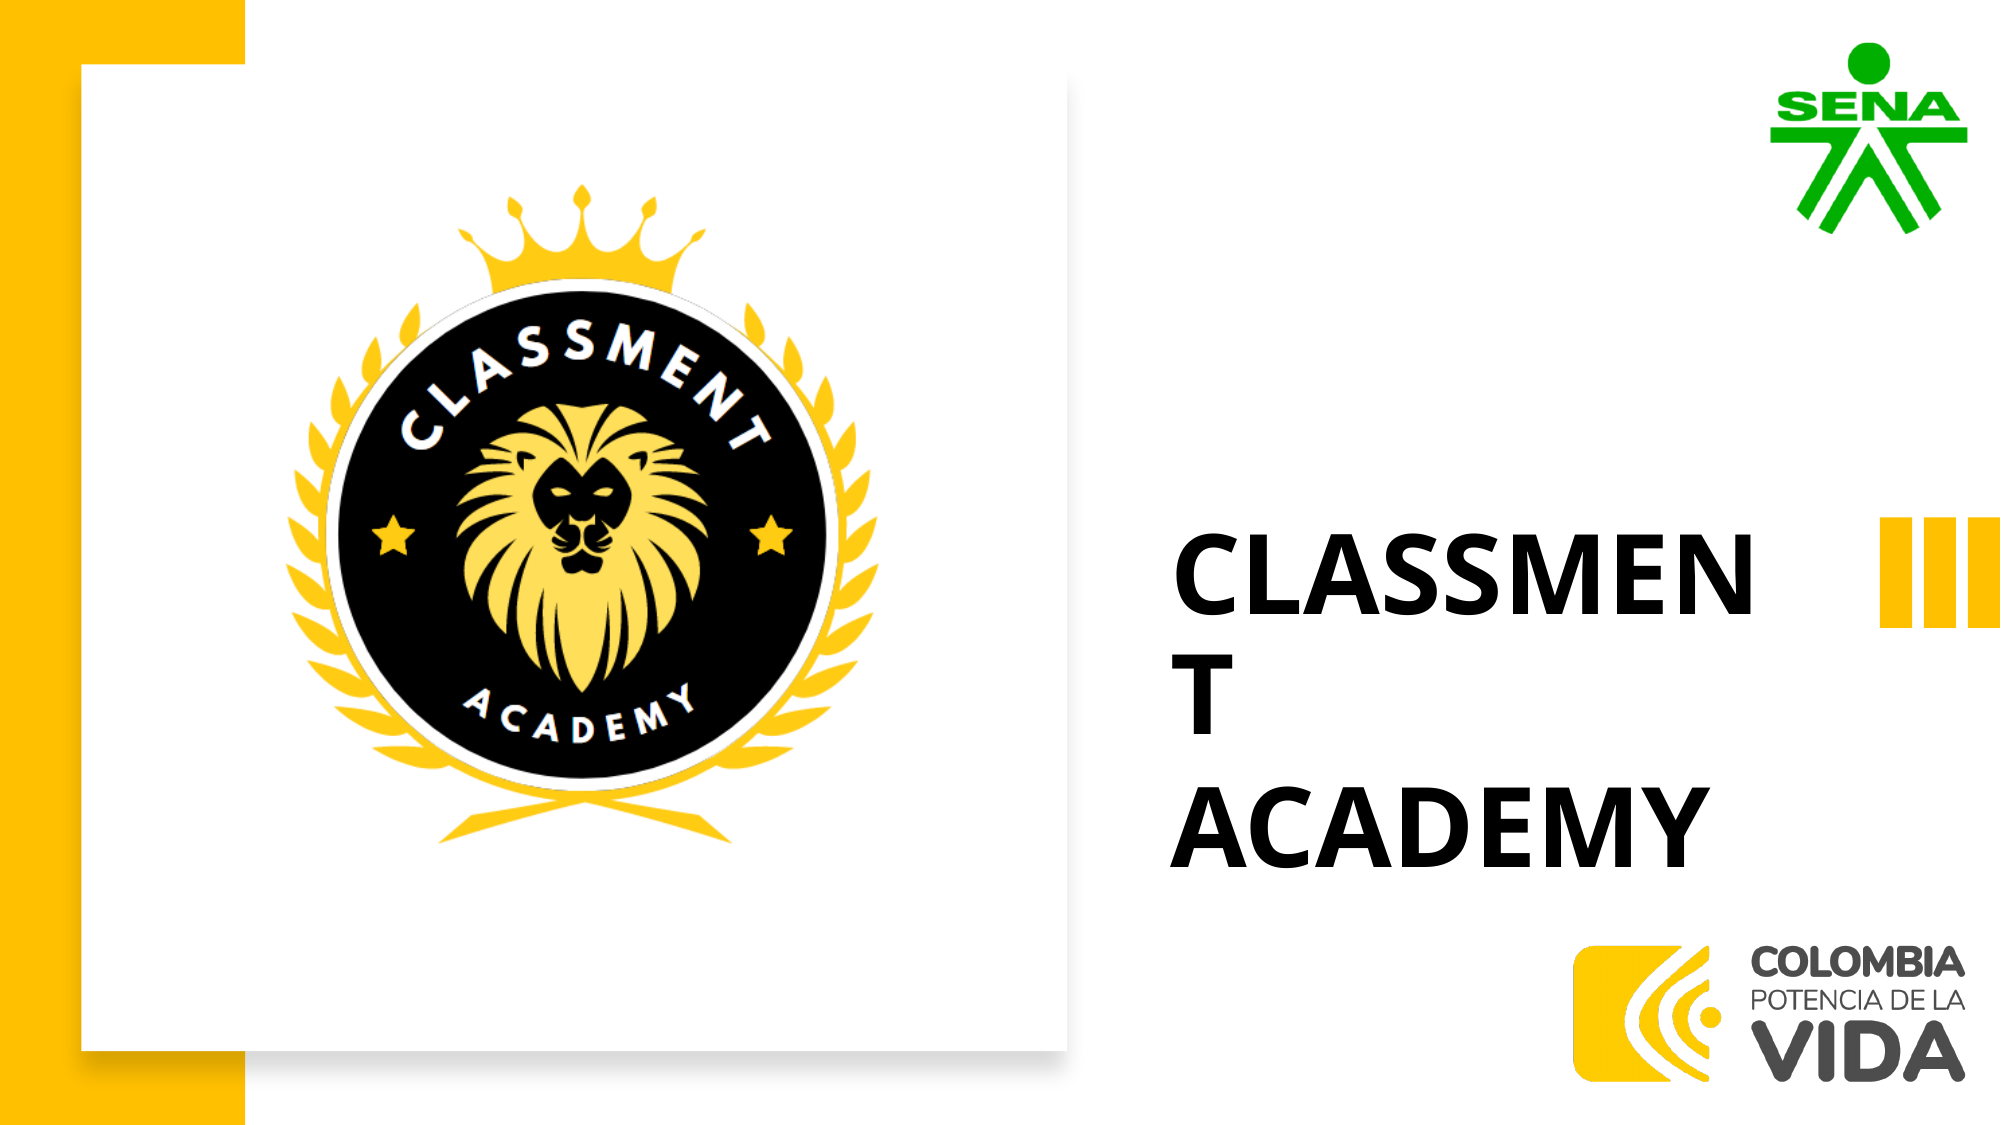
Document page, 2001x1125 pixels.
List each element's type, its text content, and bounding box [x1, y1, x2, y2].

picture [1563, 942, 1975, 1085]
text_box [1879, 517, 2000, 628]
text_box [0, 0, 246, 1125]
text_box [246, 0, 2000, 1125]
picture [278, 165, 891, 870]
text_box CLASSMENT ACADEMY [1155, 510, 1818, 903]
picture [1770, 41, 1968, 235]
text_box [80, 63, 1068, 1052]
